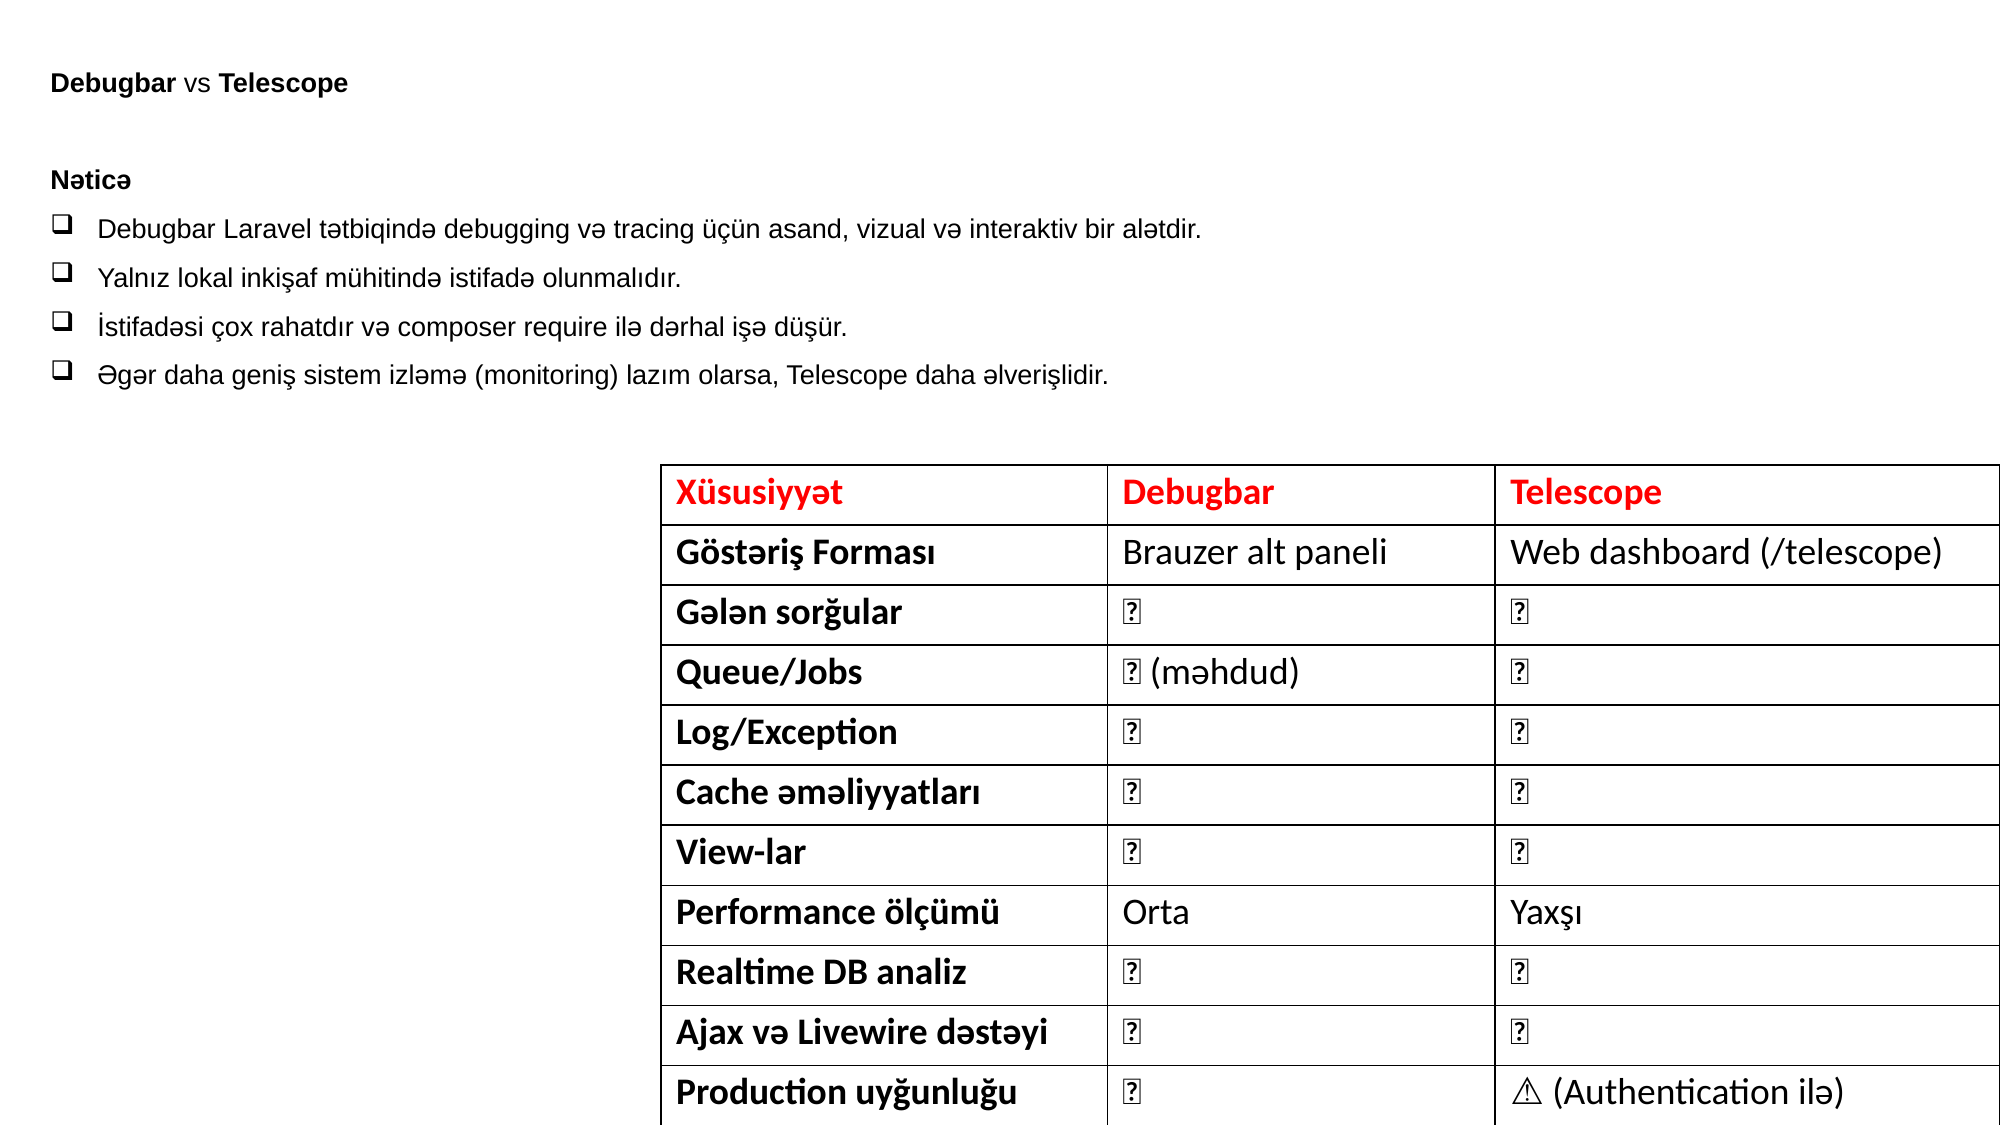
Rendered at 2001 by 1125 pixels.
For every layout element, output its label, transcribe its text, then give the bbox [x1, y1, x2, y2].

table_cell Göstəriş Forması [662, 526, 1107, 584]
table_cell ✅ [1496, 1006, 1999, 1065]
table_cell ✅ [1496, 646, 1999, 704]
table_cell ✅ [1108, 826, 1494, 885]
table_cell ✅ [1108, 766, 1494, 824]
table_cell ❌ (məhdud) [1108, 646, 1494, 704]
table_cell Realtime DB analiz [662, 946, 1107, 1005]
table_cell ✅ [1496, 586, 1999, 644]
table_cell ✅ [1108, 586, 1494, 644]
table_cell ✅ [1496, 946, 1999, 1005]
table_cell ✅ [1108, 1006, 1494, 1065]
table_cell ✅ [1496, 706, 1999, 764]
table_cell Web dashboard (/telescope) [1496, 526, 1999, 584]
table_cell Queue/Jobs [662, 646, 1107, 704]
table_cell ⚠️ (Authentication ilə) [1496, 1066, 1999, 1125]
table_cell ❌ [1108, 1066, 1494, 1125]
table_cell Log/Exception [662, 706, 1107, 764]
table_header Xüsusiyyət [662, 466, 1107, 524]
table_cell ✅ [1496, 826, 1999, 885]
table_cell ✅ [1496, 766, 1999, 824]
table_header Debugbar [1108, 466, 1494, 524]
table_cell Orta [1108, 886, 1494, 945]
table_cell Yaxşı [1496, 886, 1999, 945]
table_cell Gələn sorğular [662, 586, 1107, 644]
table_cell ✅ [1108, 946, 1494, 1005]
table_cell Production uyğunluğu [662, 1066, 1107, 1125]
table_cell Cache əməliyyatları [662, 766, 1107, 824]
table_header Telescope [1496, 466, 1999, 524]
table_cell Ajax və Livewire dəstəyi [662, 1006, 1107, 1065]
table_cell Performance ölçümü [662, 886, 1107, 945]
text_box Debugbar vs Telescope Nəticə Debugbar Laravel tətbiqində debugging və tracing üçün asand, vizual və interaktiv bir alətdir. Yalnız lokal inkişaf mühitində istifadə olunmalıdır. İstifadəsi çox rahatdır və composer require ilə dərhal işə düşür. Əgər daha geniş sistem izləmə (monitoring) lazım olarsa, Telescope daha əlverişlidir. [35, 41, 1965, 398]
table_cell View-lar [662, 826, 1107, 885]
table_cell ✅ [1108, 706, 1494, 764]
table_cell Brauzer alt paneli [1108, 526, 1494, 584]
